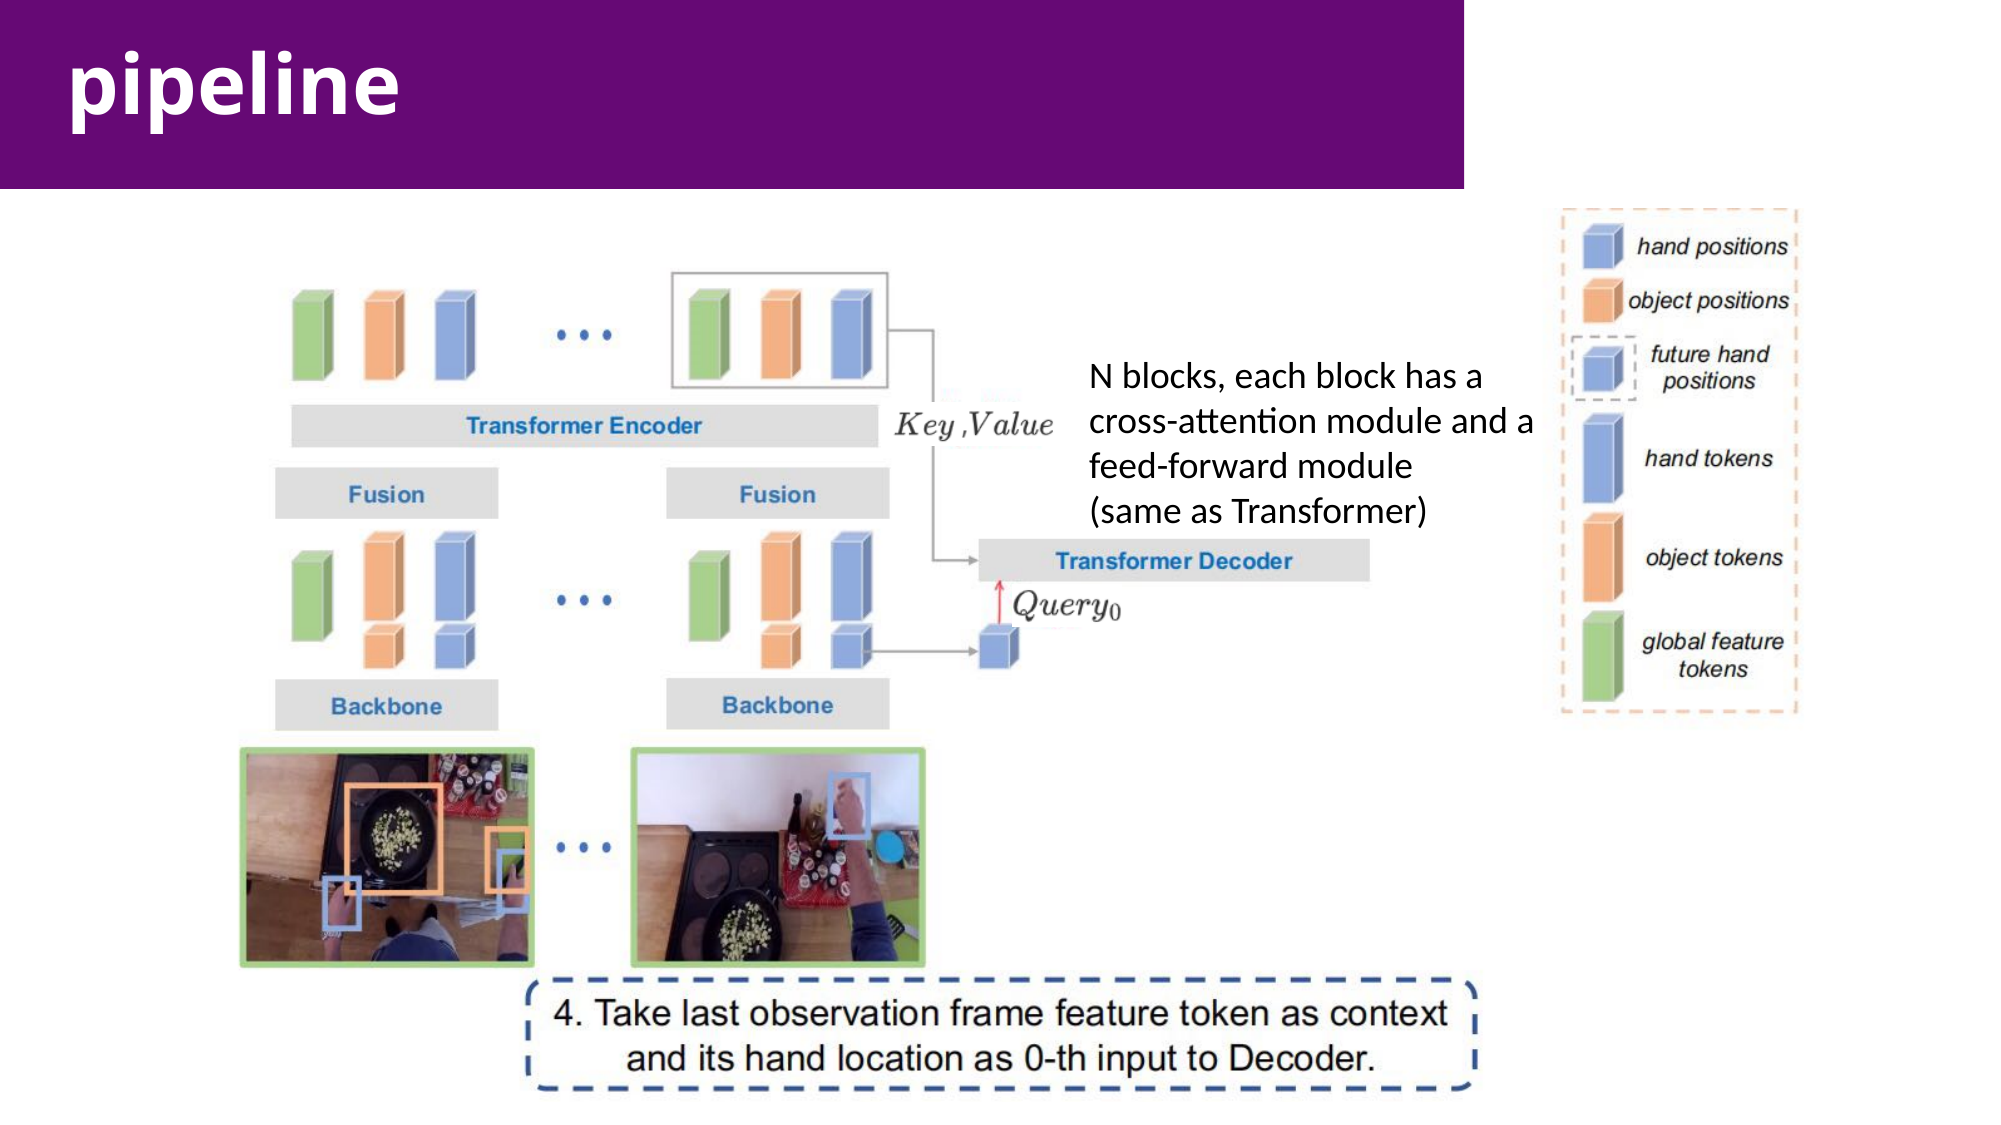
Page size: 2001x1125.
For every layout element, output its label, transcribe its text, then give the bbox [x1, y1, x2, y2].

text_box pipeline [51, 23, 452, 139]
picture [219, 0, 2000, 1102]
